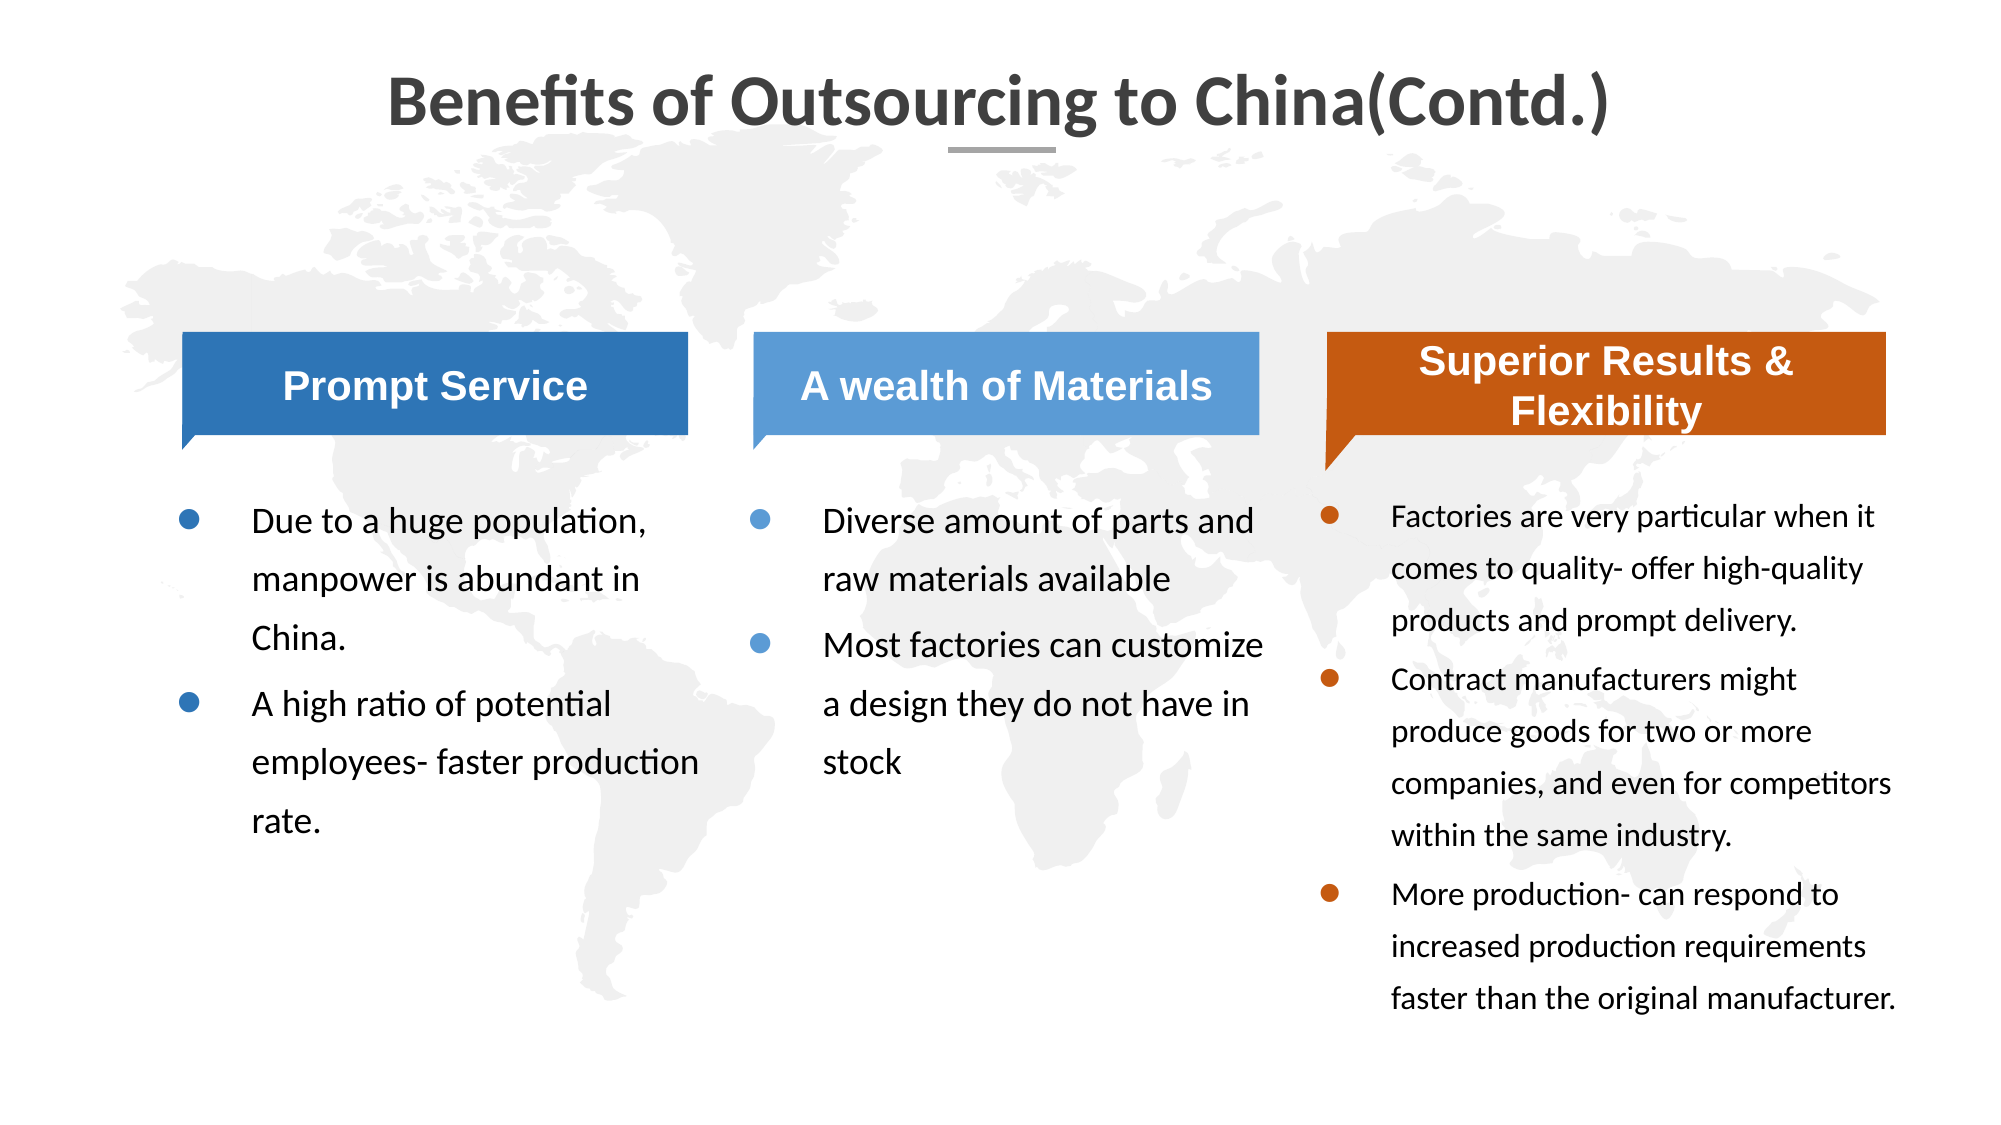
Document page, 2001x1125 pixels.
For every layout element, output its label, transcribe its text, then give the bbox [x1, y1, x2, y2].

text_box Factories are very particular when it comes to quality- offer high-quality products and prompt delivery. Contract manufacturers might produce goods for two or more companies, and even for competitors within the same industry. More production- can respond to increased production requirements faster than the original manufacturer. [1304, 474, 1929, 1105]
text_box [160, 331, 689, 454]
text_box Benefits of Outsourcing to China(Contd.) [372, 55, 1628, 124]
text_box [1302, 331, 1886, 476]
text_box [120, 124, 1880, 1001]
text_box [731, 331, 1260, 454]
